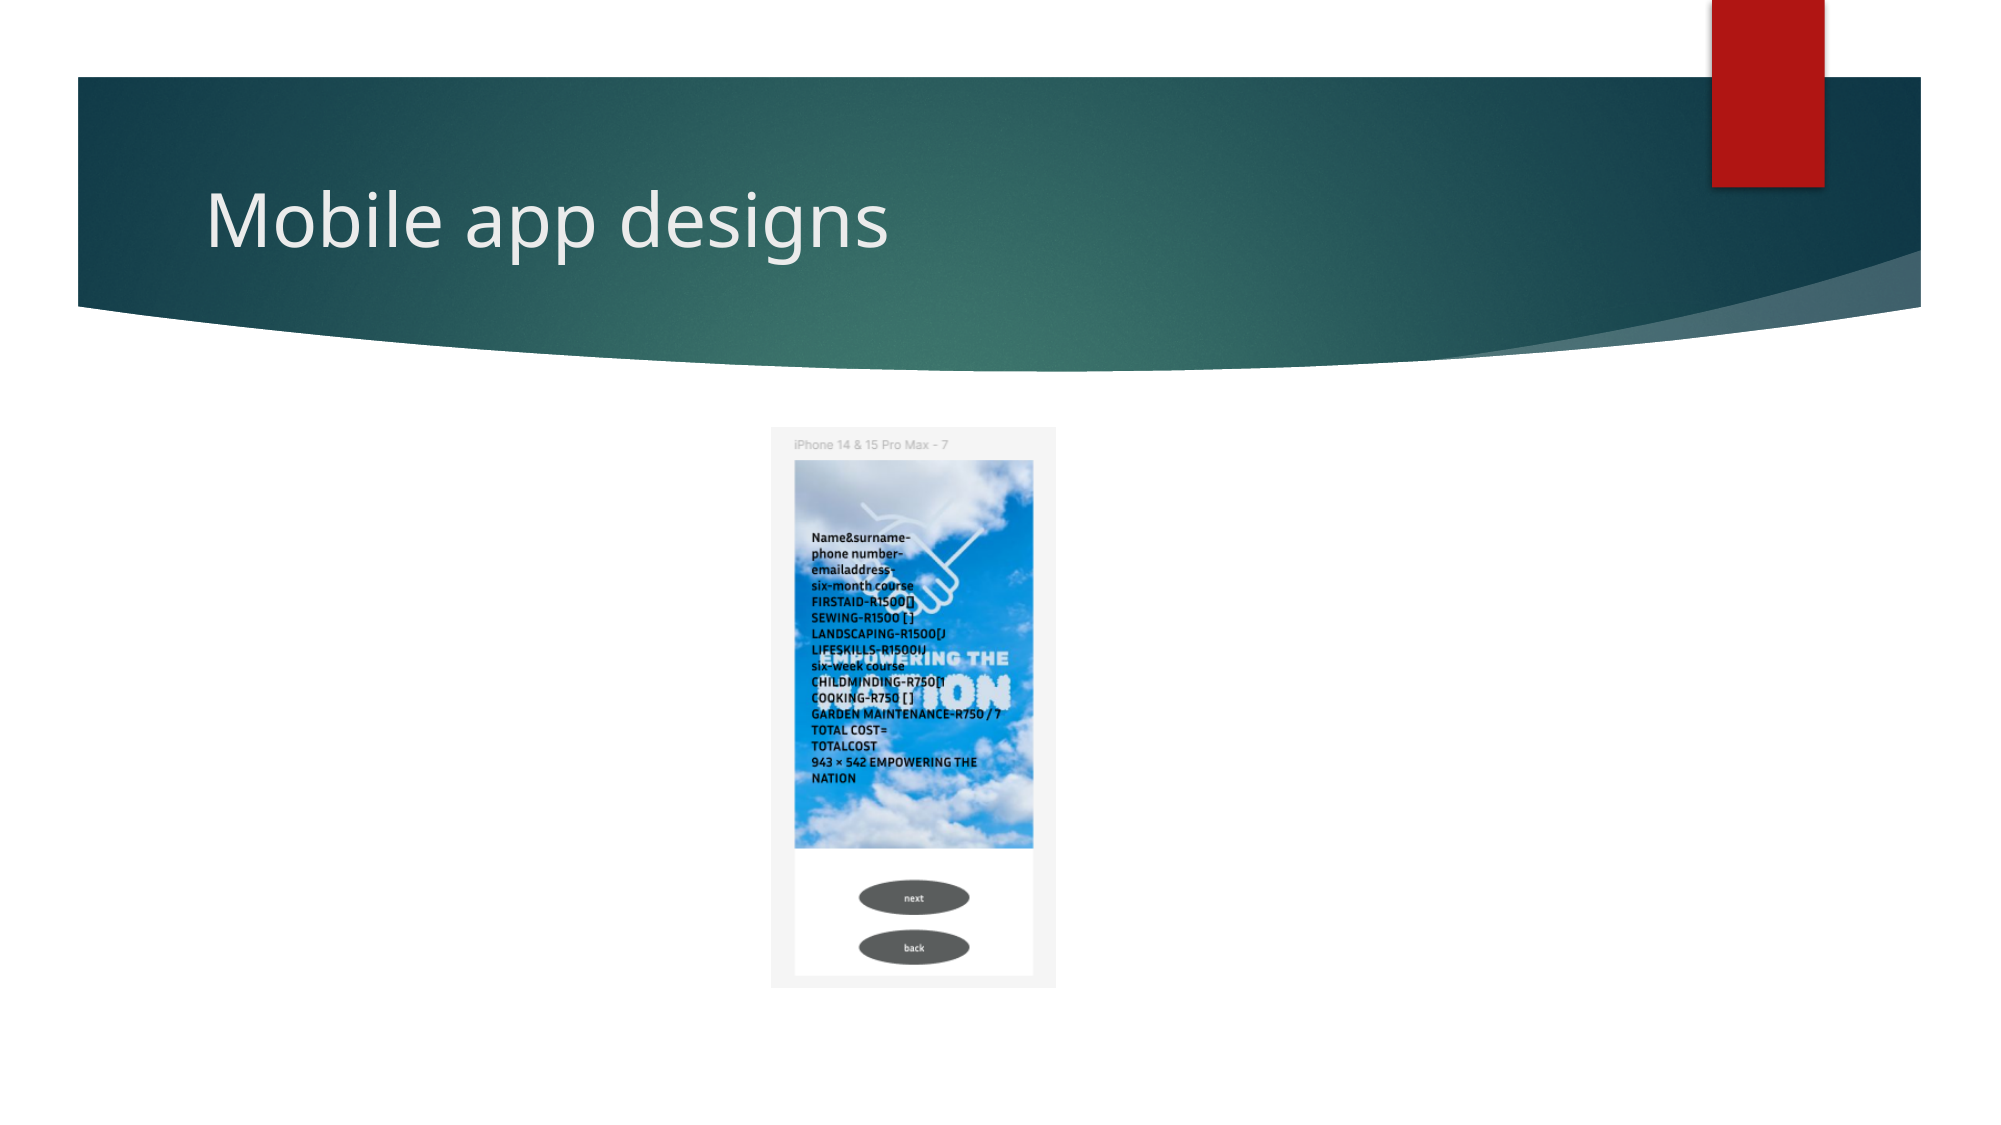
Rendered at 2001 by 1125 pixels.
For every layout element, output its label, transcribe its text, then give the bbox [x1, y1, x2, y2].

title Mobile app designs [189, 159, 1638, 276]
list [771, 426, 1056, 988]
